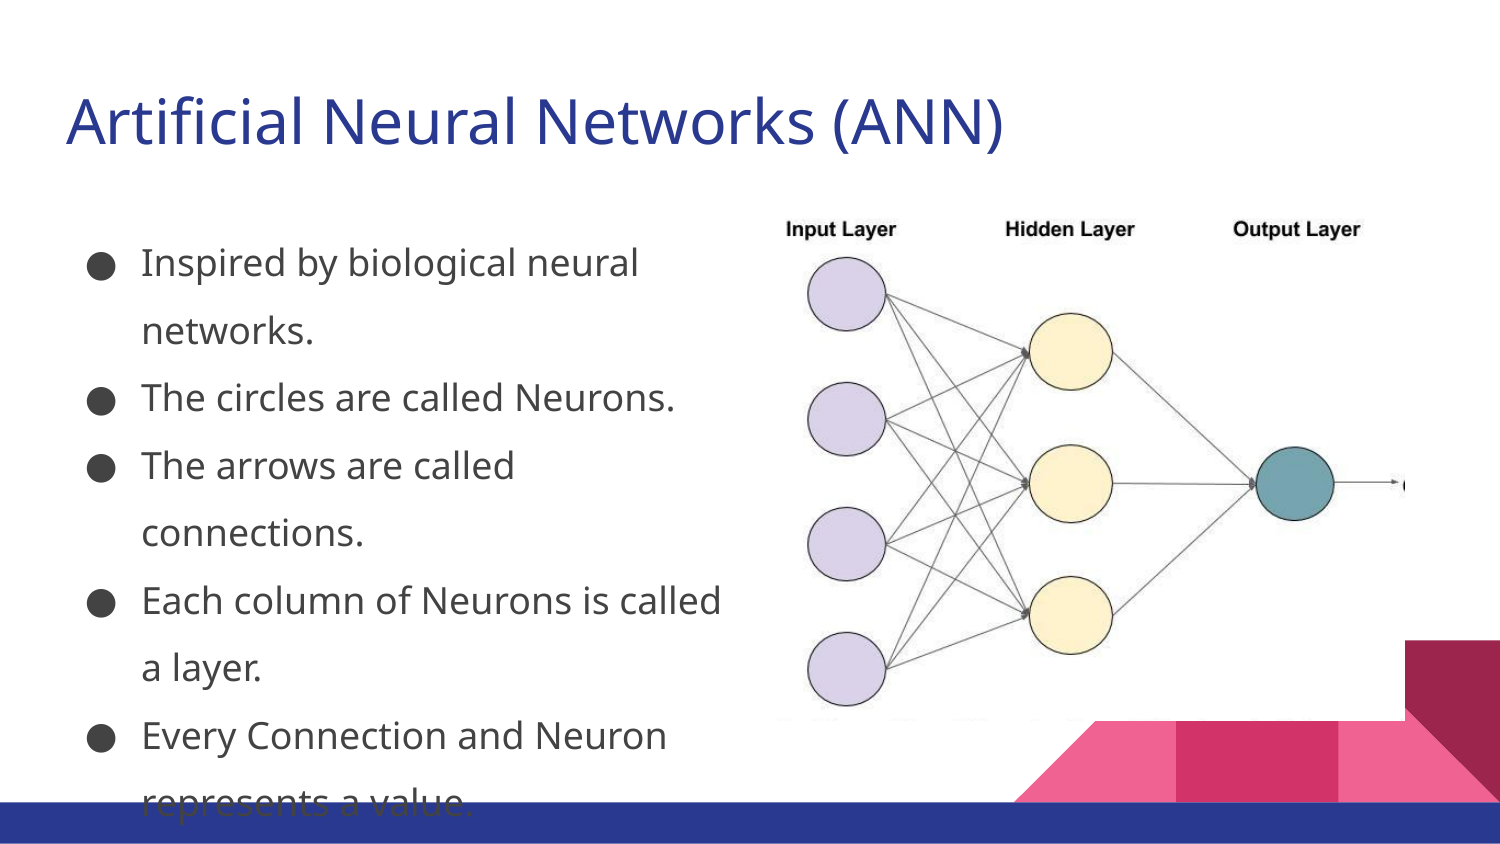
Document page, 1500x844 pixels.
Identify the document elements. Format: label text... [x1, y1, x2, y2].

list Inspired by biological neural networks. The circles are called Neurons. The arrows are called connections. Each column of Neurons is called a layer. Every Connection and Neuron represents a value. [51, 201, 750, 750]
title Artificial Neural Networks (ANN) [51, 67, 1449, 167]
picture [765, 201, 1406, 721]
